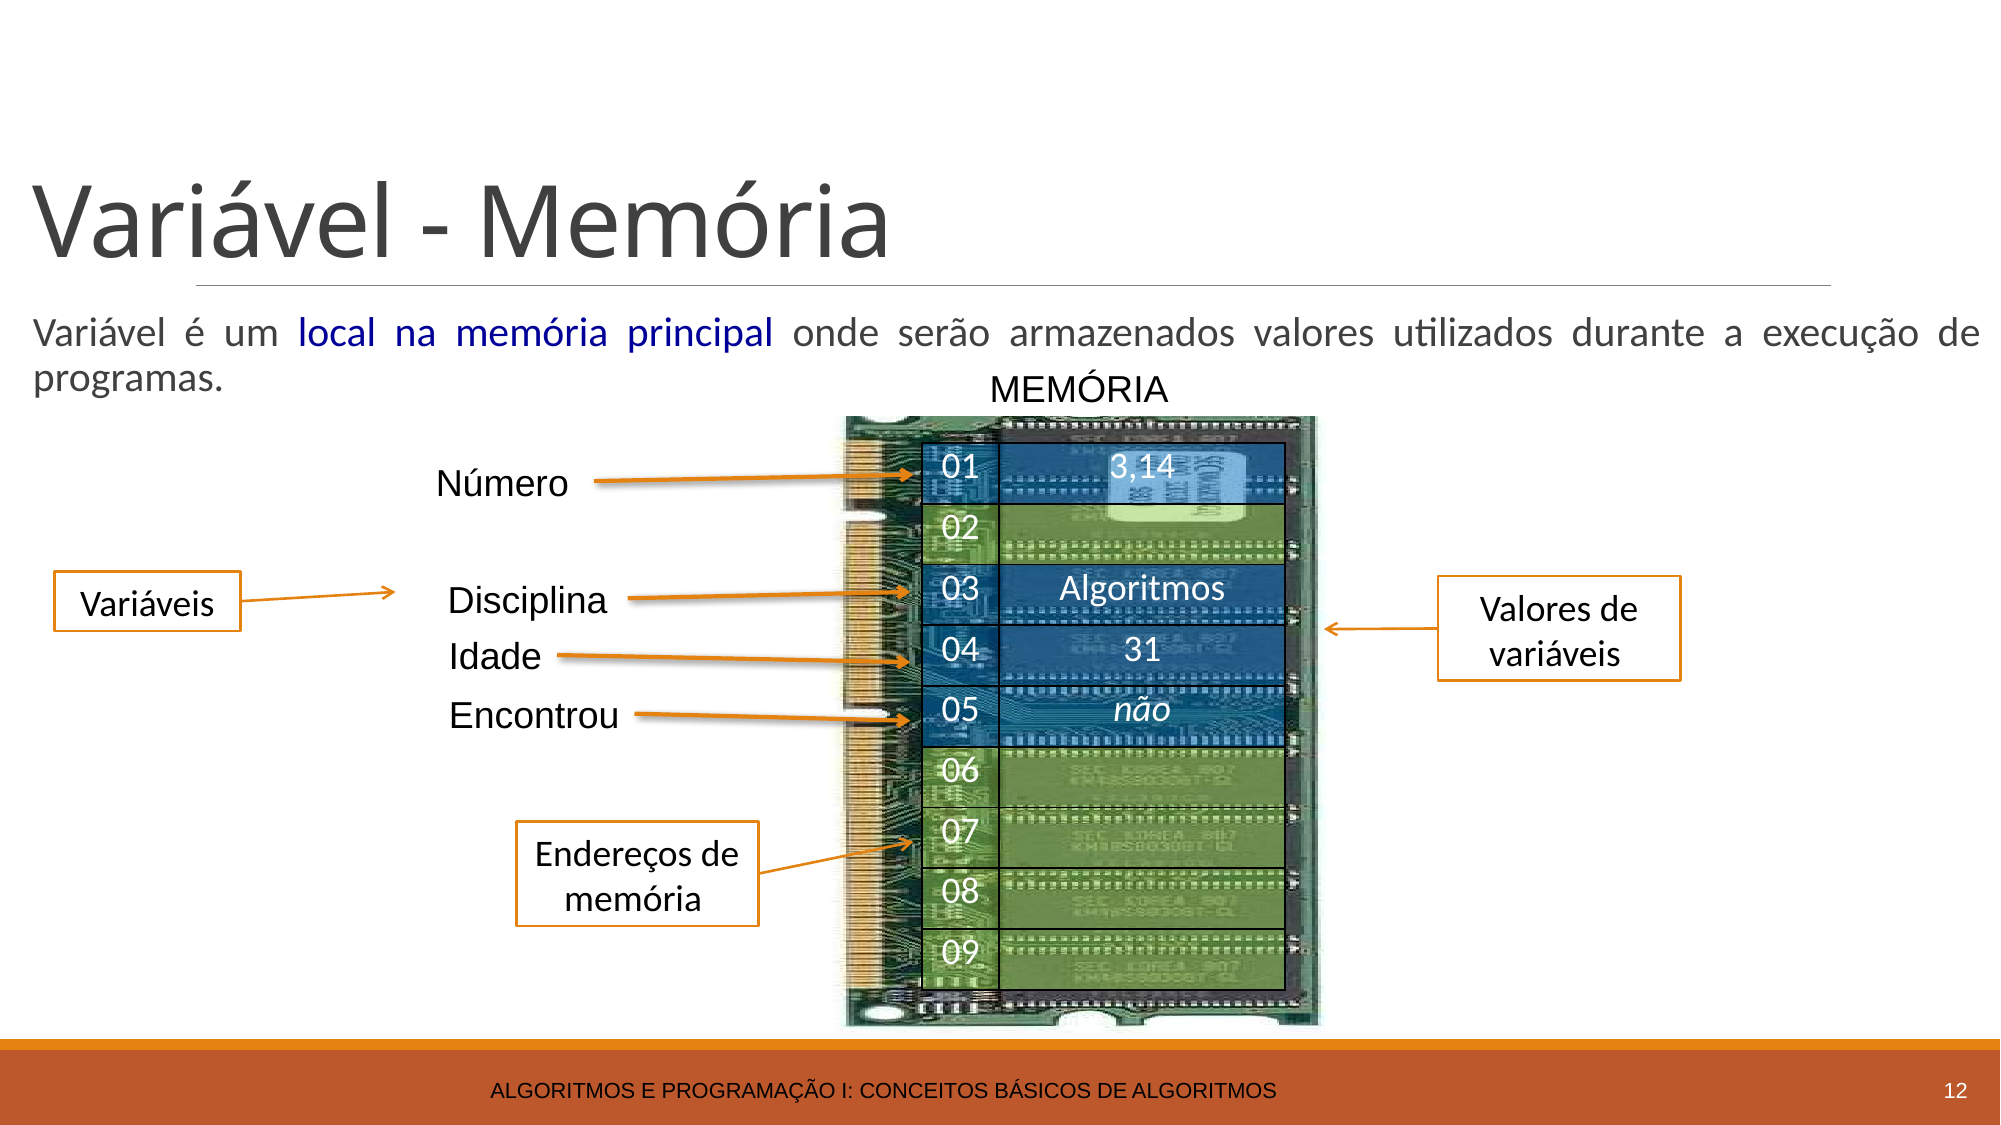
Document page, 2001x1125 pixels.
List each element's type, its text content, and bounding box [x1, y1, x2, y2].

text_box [1323, 575, 1681, 683]
text_box Número [421, 451, 594, 511]
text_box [593, 474, 915, 483]
text_box Idade [433, 625, 558, 685]
list Variável é um local na memória principal onde serão armazenados valores utilizados durante a execução de programas. [17, 302, 1982, 1040]
title Variável - Memória [17, 47, 1984, 285]
text_box MEMÓRIA [974, 357, 1184, 412]
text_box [635, 713, 911, 722]
text_box Disciplina [432, 568, 628, 629]
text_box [54, 570, 397, 633]
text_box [557, 654, 911, 663]
text_box Encontrou [434, 683, 635, 744]
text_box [627, 591, 911, 600]
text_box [515, 820, 914, 928]
slide_number 12 [1767, 1059, 1983, 1120]
picture [827, 415, 1357, 1038]
footer Algoritmos e Programação I: Conceitos Básicos de Algoritmos [17, 1059, 1751, 1120]
